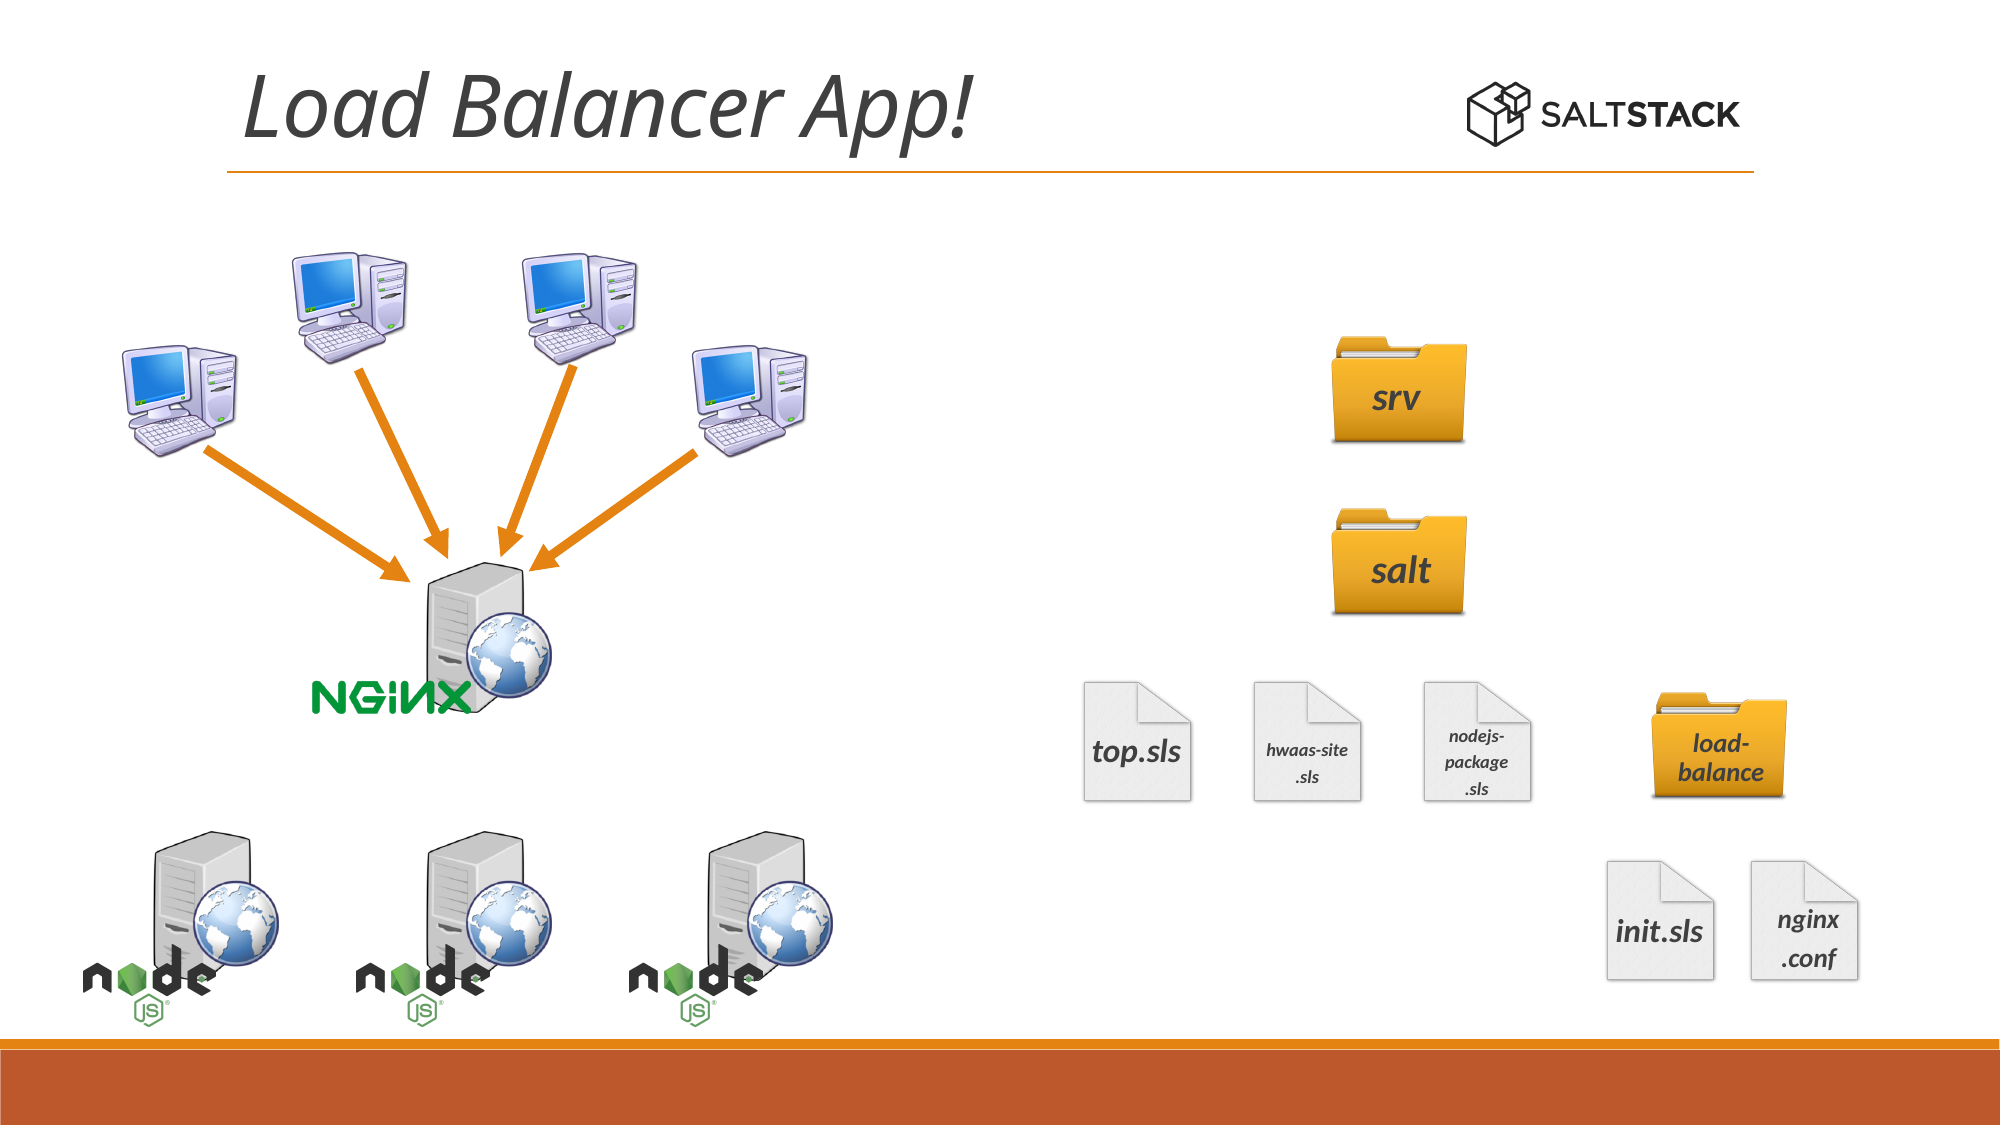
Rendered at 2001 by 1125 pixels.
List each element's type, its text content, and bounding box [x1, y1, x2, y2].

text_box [500, 364, 574, 558]
picture [1242, 676, 1374, 807]
picture [1739, 856, 1871, 986]
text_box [528, 451, 697, 573]
picture [1412, 676, 1544, 807]
title Load Balancer App! [226, 58, 1704, 163]
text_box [357, 369, 449, 560]
picture [289, 247, 412, 370]
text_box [204, 448, 412, 583]
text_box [82, 830, 291, 1027]
picture [1647, 676, 1789, 818]
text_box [308, 562, 564, 717]
picture [119, 340, 241, 462]
picture [1071, 676, 1204, 807]
picture [690, 340, 812, 462]
picture [1327, 321, 1469, 462]
picture [519, 248, 641, 371]
picture [1595, 856, 1727, 986]
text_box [629, 830, 846, 1027]
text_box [355, 830, 564, 1027]
picture [1467, 70, 1741, 158]
picture [1327, 493, 1469, 635]
